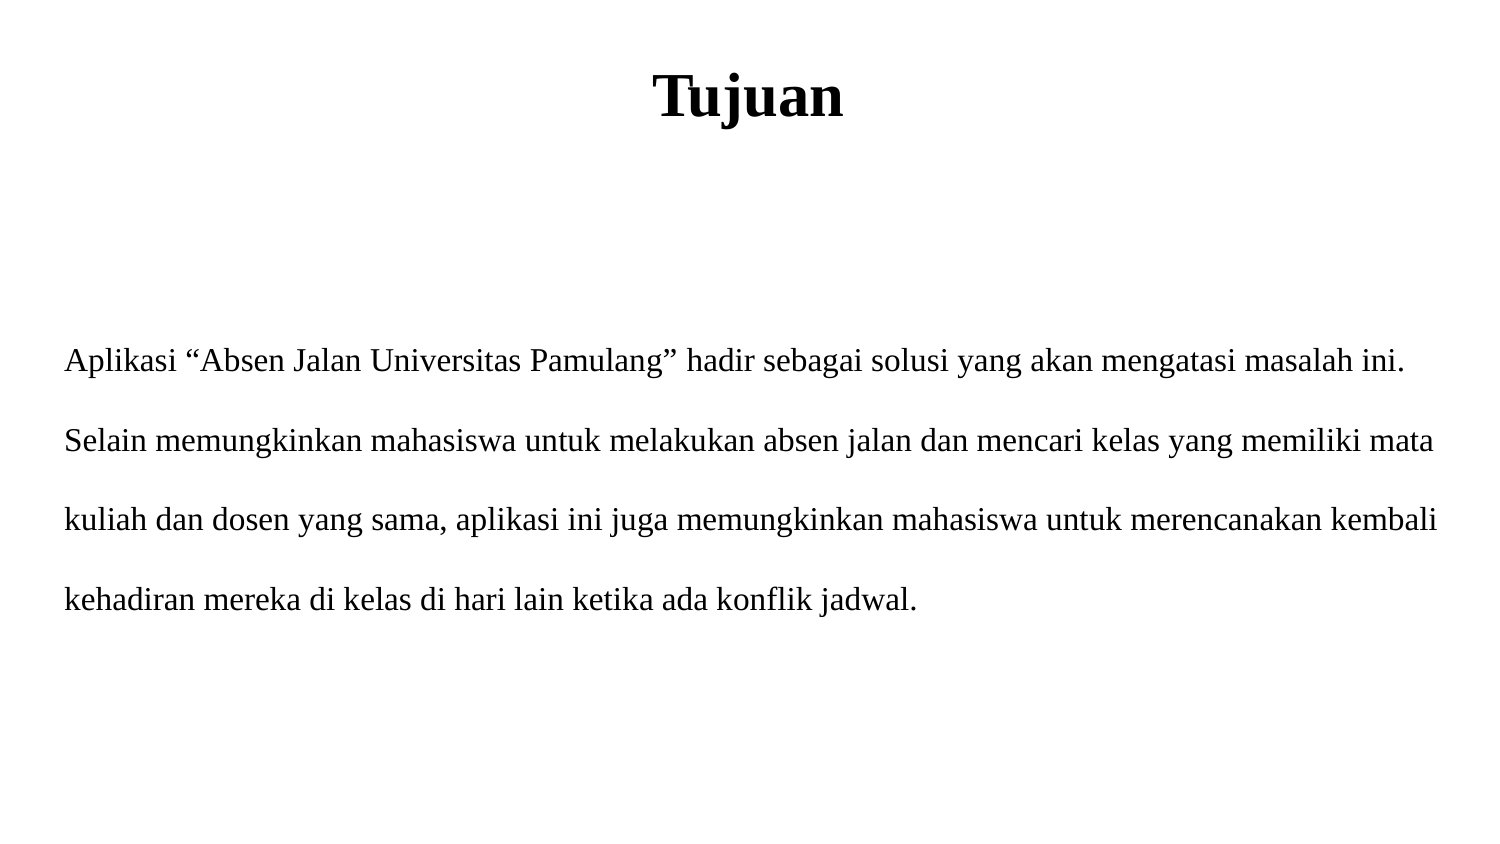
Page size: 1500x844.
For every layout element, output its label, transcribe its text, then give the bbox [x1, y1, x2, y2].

title Tujuan [49, 22, 1448, 161]
text_box Aplikasi “Absen Jalan Universitas Pamulang” hadir sebagai solusi yang akan mengatasi masalah ini. Selain memungkinkan mahasiswa untuk melakukan absen jalan dan mencari kelas yang memiliki mata kuliah dan dosen yang sama, aplikasi ini juga memungkinkan mahasiswa untuk merencanakan kembali kehadiran mereka di kelas di hari lain ketika ada konflik jadwal. [49, 290, 1462, 625]
